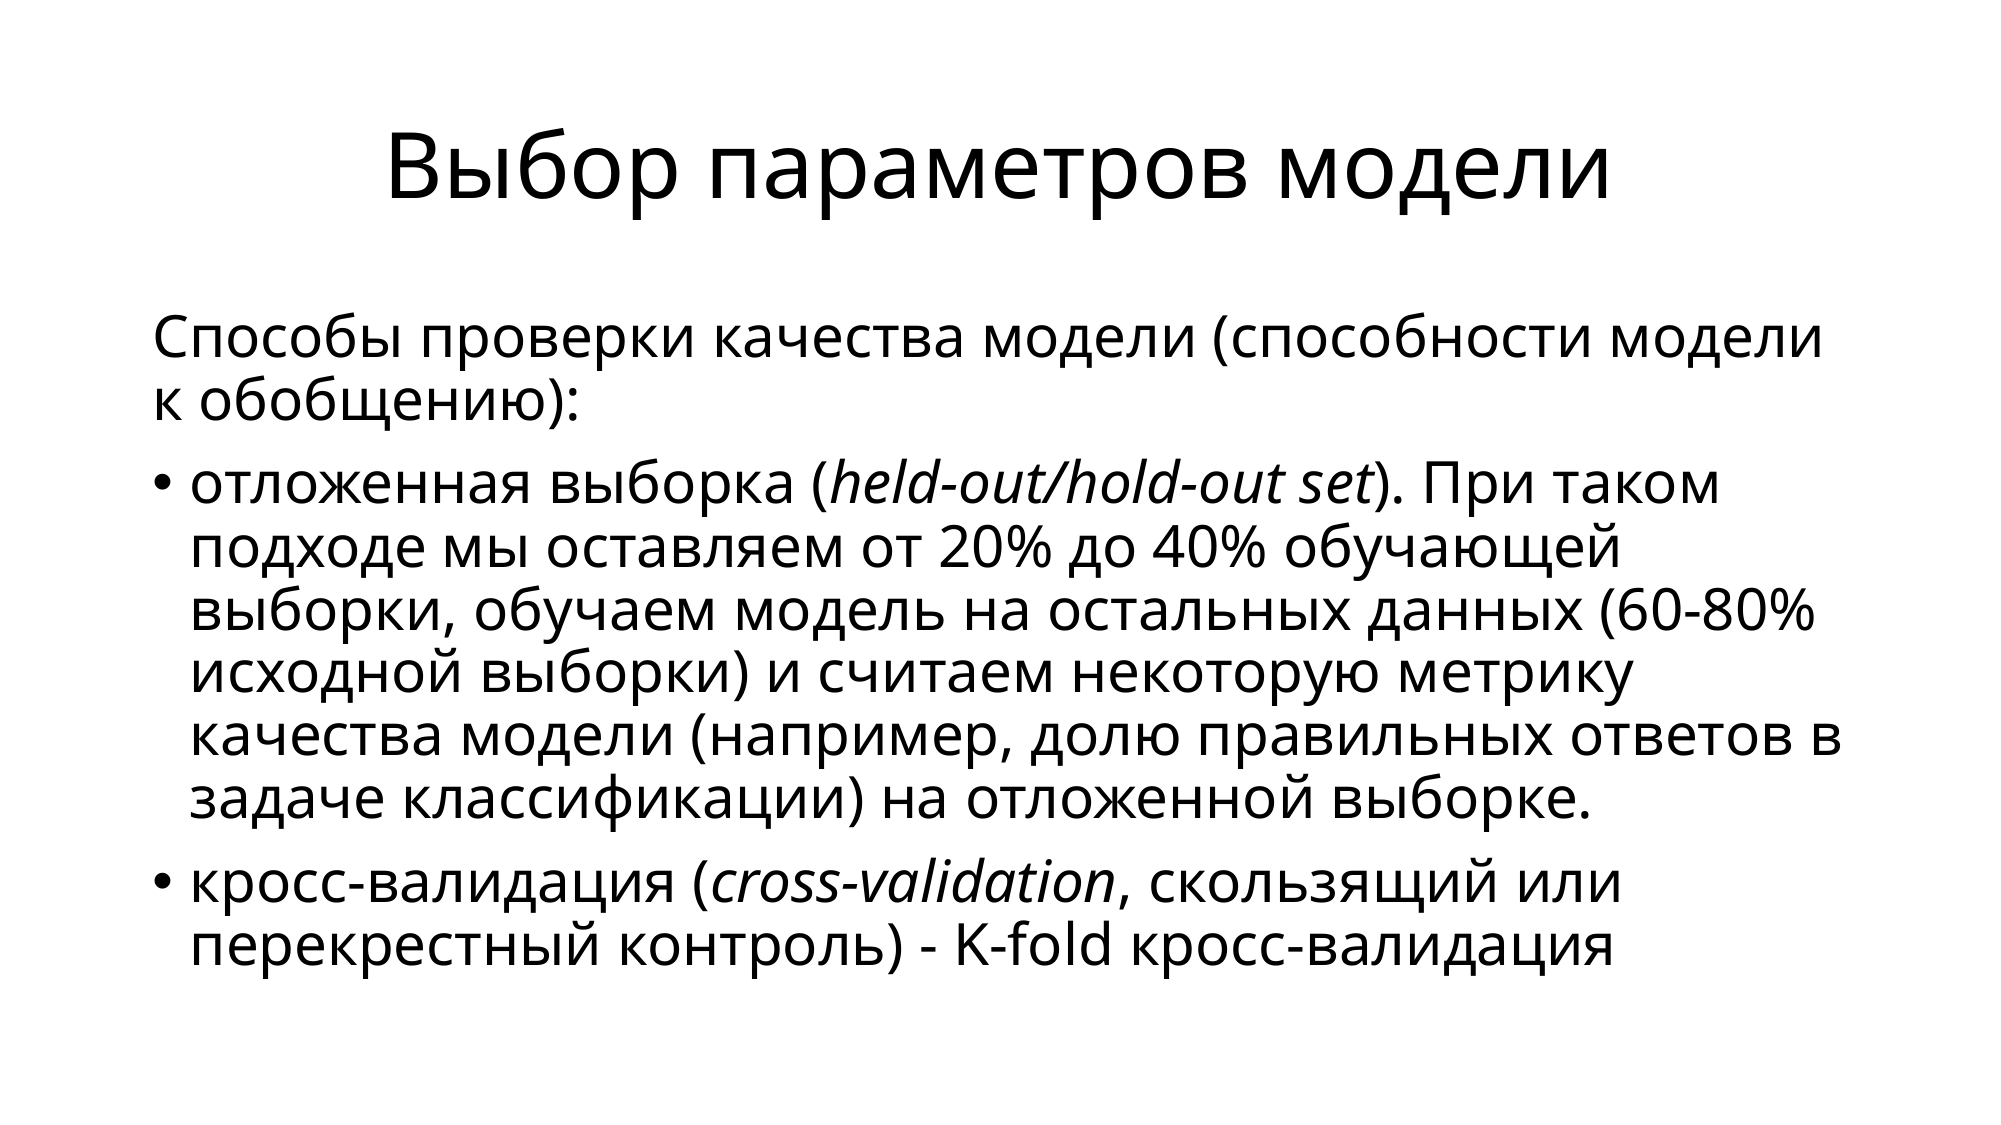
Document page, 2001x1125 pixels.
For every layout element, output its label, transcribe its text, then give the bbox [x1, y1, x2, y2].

list Способы проверки качества модели (способности модели к обобщению): отложенная выборка (held-out/hold-out set). При таком подходе мы оставляем от 20% до 40% обучающей выборки, обучаем модель на остальных данных (60-80% исходной выборки) и считаем некоторую метрику качества модели (например, долю правильных ответов в задаче классификации) на отложенной выборке. кросс-валидация (cross-validation, скользящий или перекрестный контроль) - K-fold кросс-валидация [137, 299, 1863, 1014]
title Выбор параметров модели [137, 59, 1863, 278]
